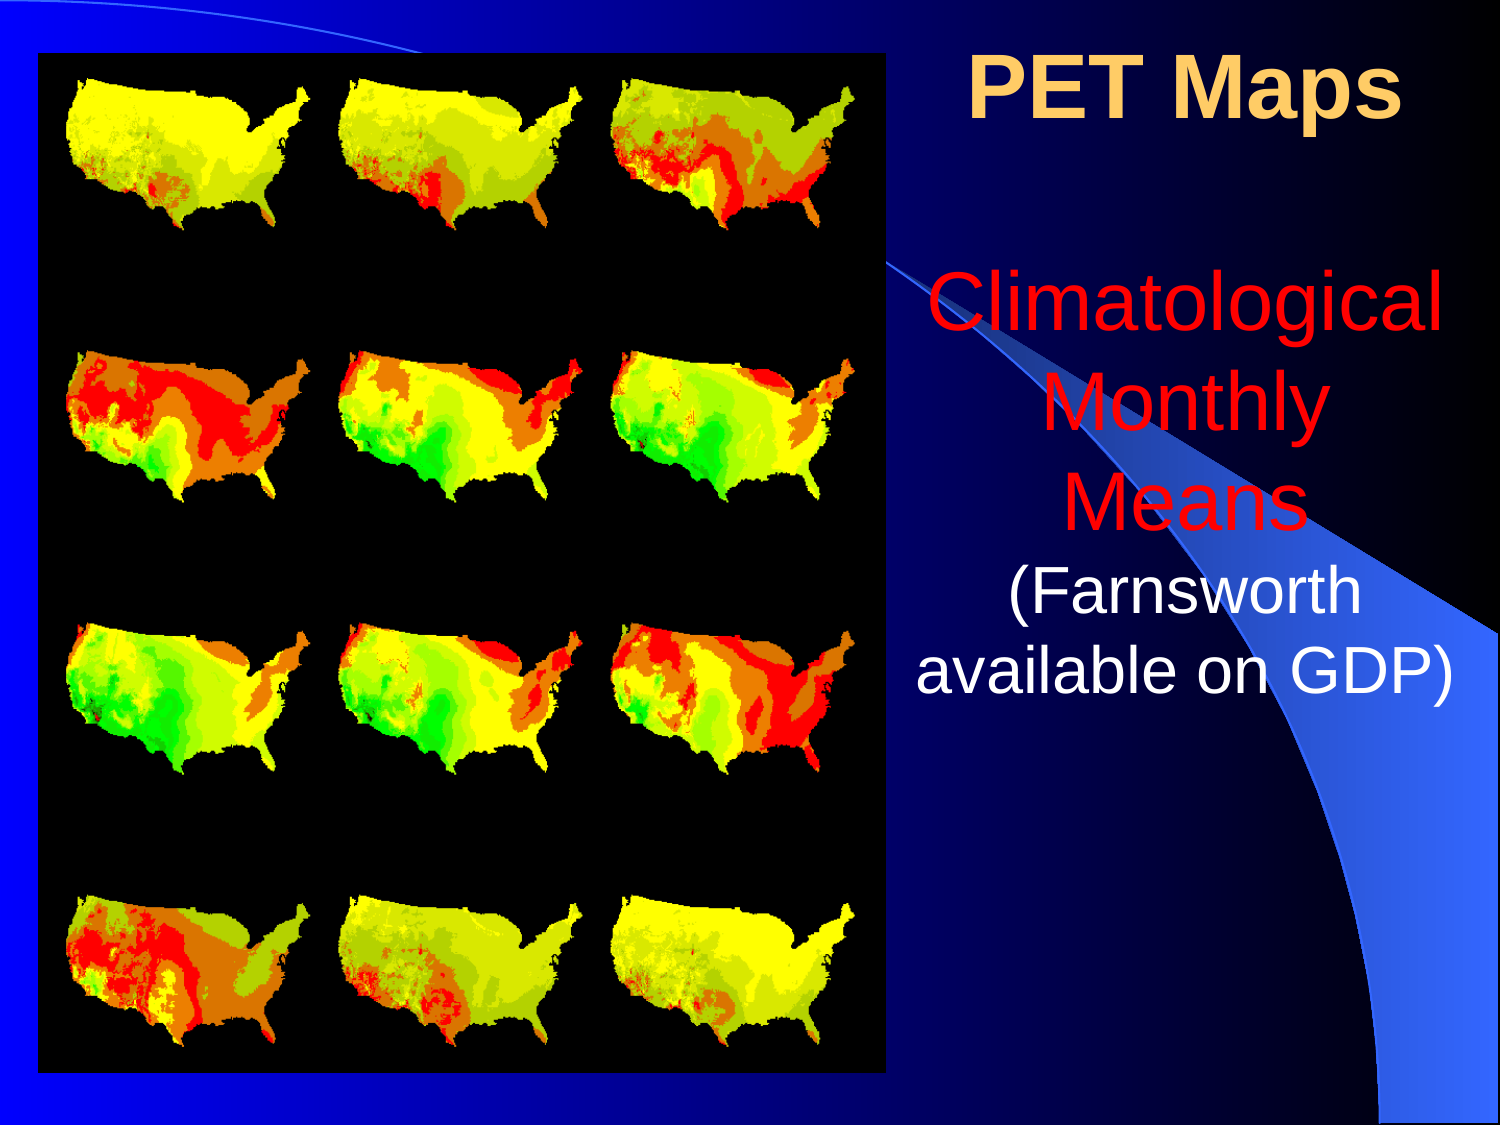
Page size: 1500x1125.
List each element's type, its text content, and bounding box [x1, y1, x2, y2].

title PET Maps Climatological Monthly Means (Farnsworth available on GDP) [897, 93, 1474, 641]
picture [38, 53, 886, 1073]
